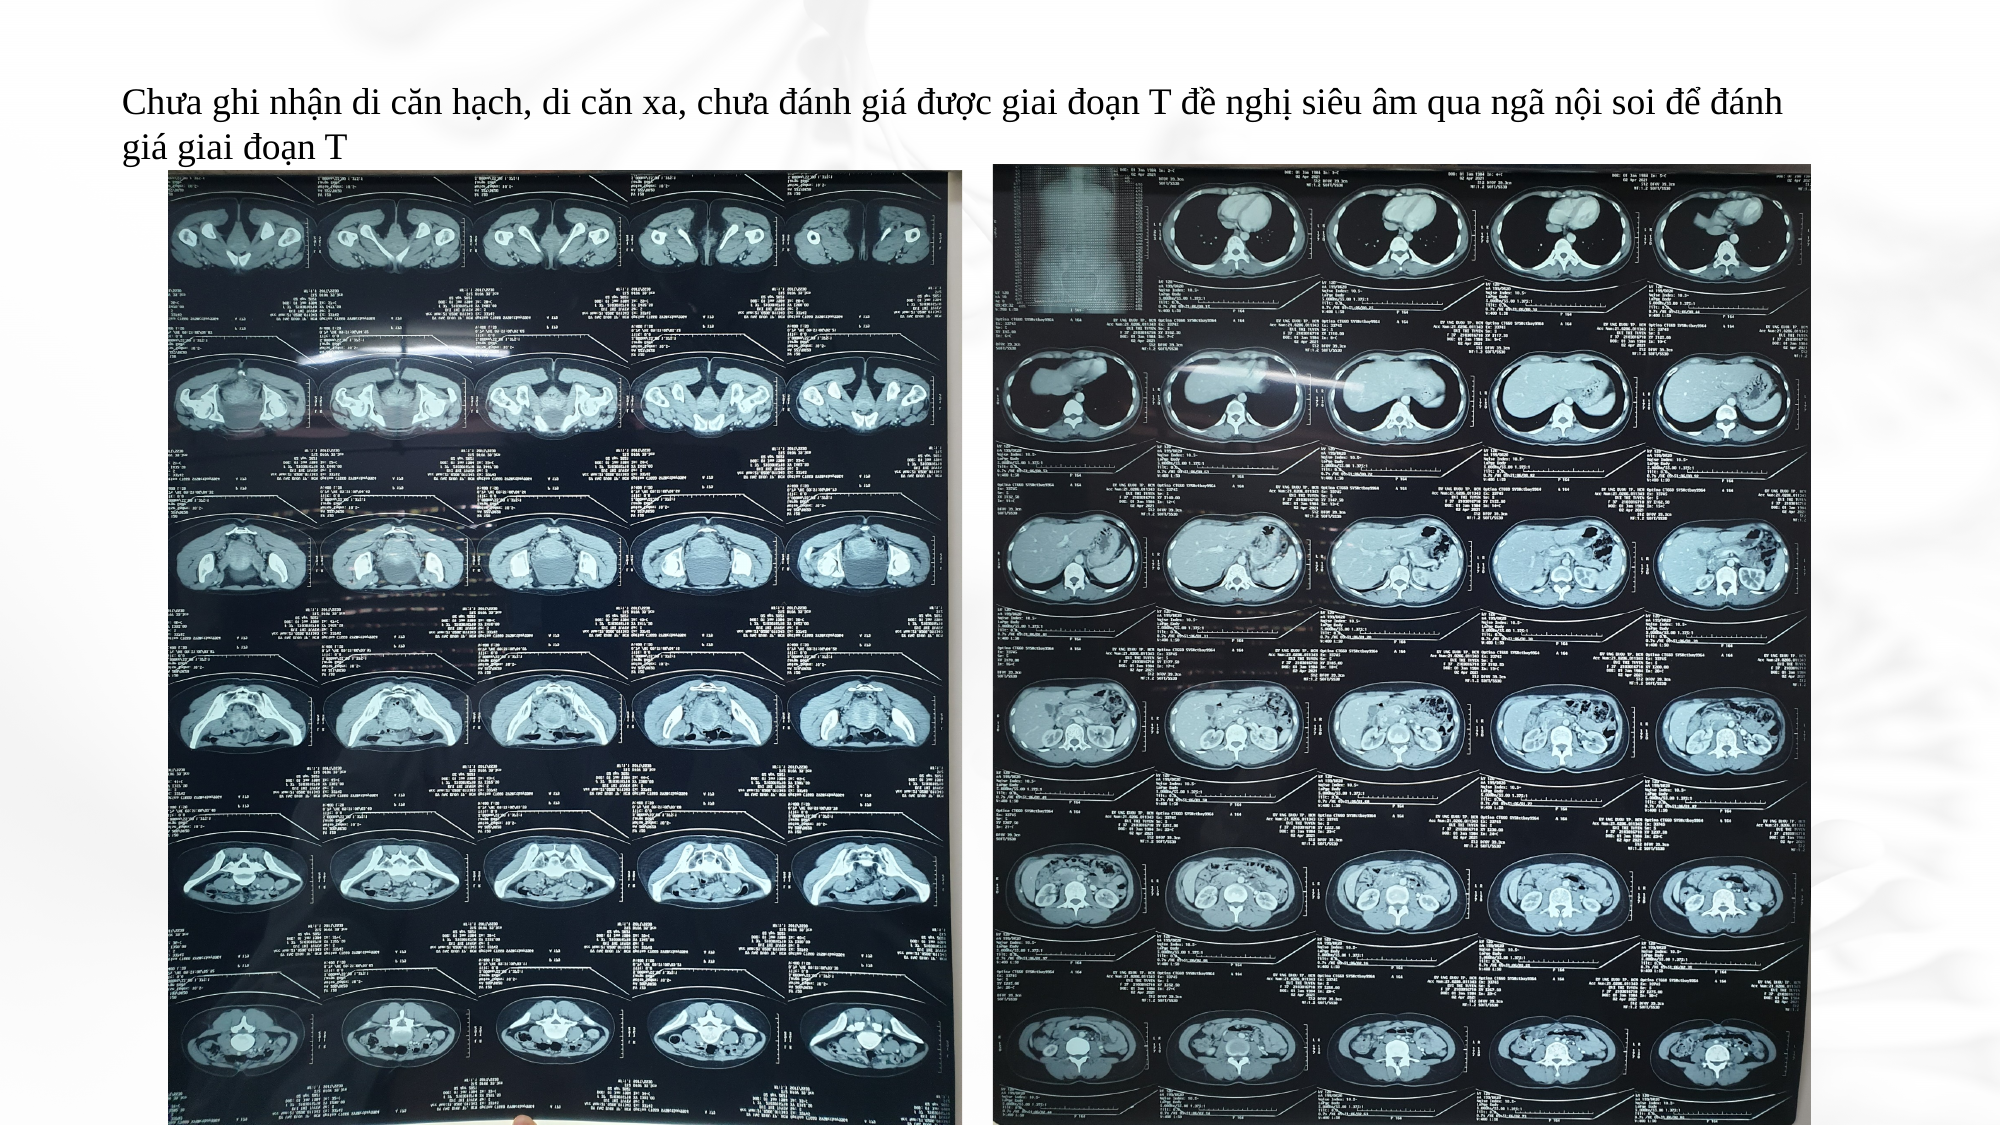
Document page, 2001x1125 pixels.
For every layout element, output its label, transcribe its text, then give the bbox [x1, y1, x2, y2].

picture [168, 170, 963, 1125]
picture [992, 164, 1811, 1125]
text_box Chưa ghi nhận di căn hạch, di căn xa, chưa đánh giá được giai đoạn T đề nghị siêu âm qua ngã nội soi để đánh giá giai đoạn T [107, 69, 1842, 220]
